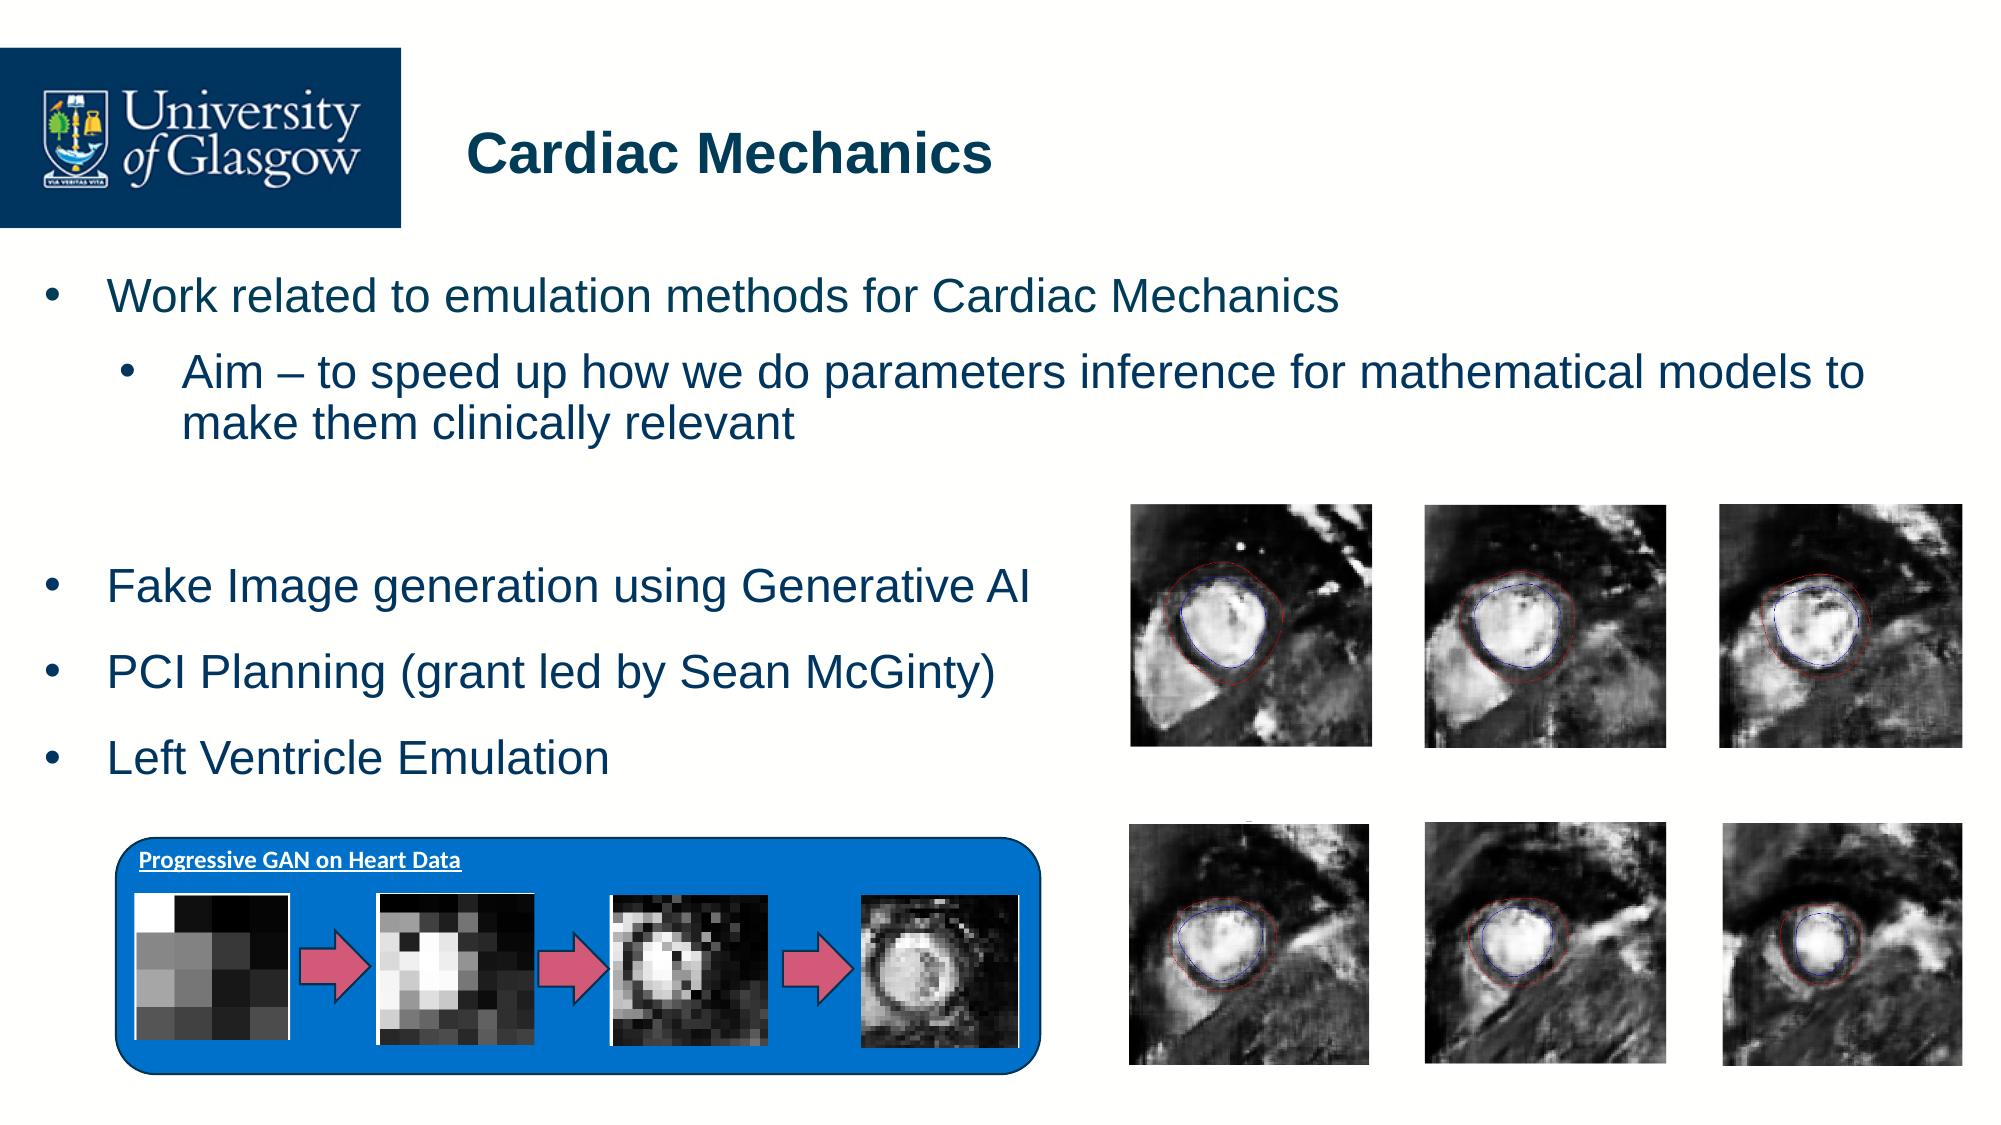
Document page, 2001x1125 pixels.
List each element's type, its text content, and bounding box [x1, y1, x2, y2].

title Cardiac Mechanics [451, 115, 1963, 262]
picture [0, 0, 2000, 1125]
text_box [115, 835, 1041, 1075]
text_box Work related to emulation methods for Cardiac Mechanics Aim – to speed up how we do parameters inference for mathematical models to make them clinically relevant Fake Image generation using Generative AI PCI Planning (grant led by Sean McGinty) Left Ventricle Emulation [29, 263, 1963, 1105]
